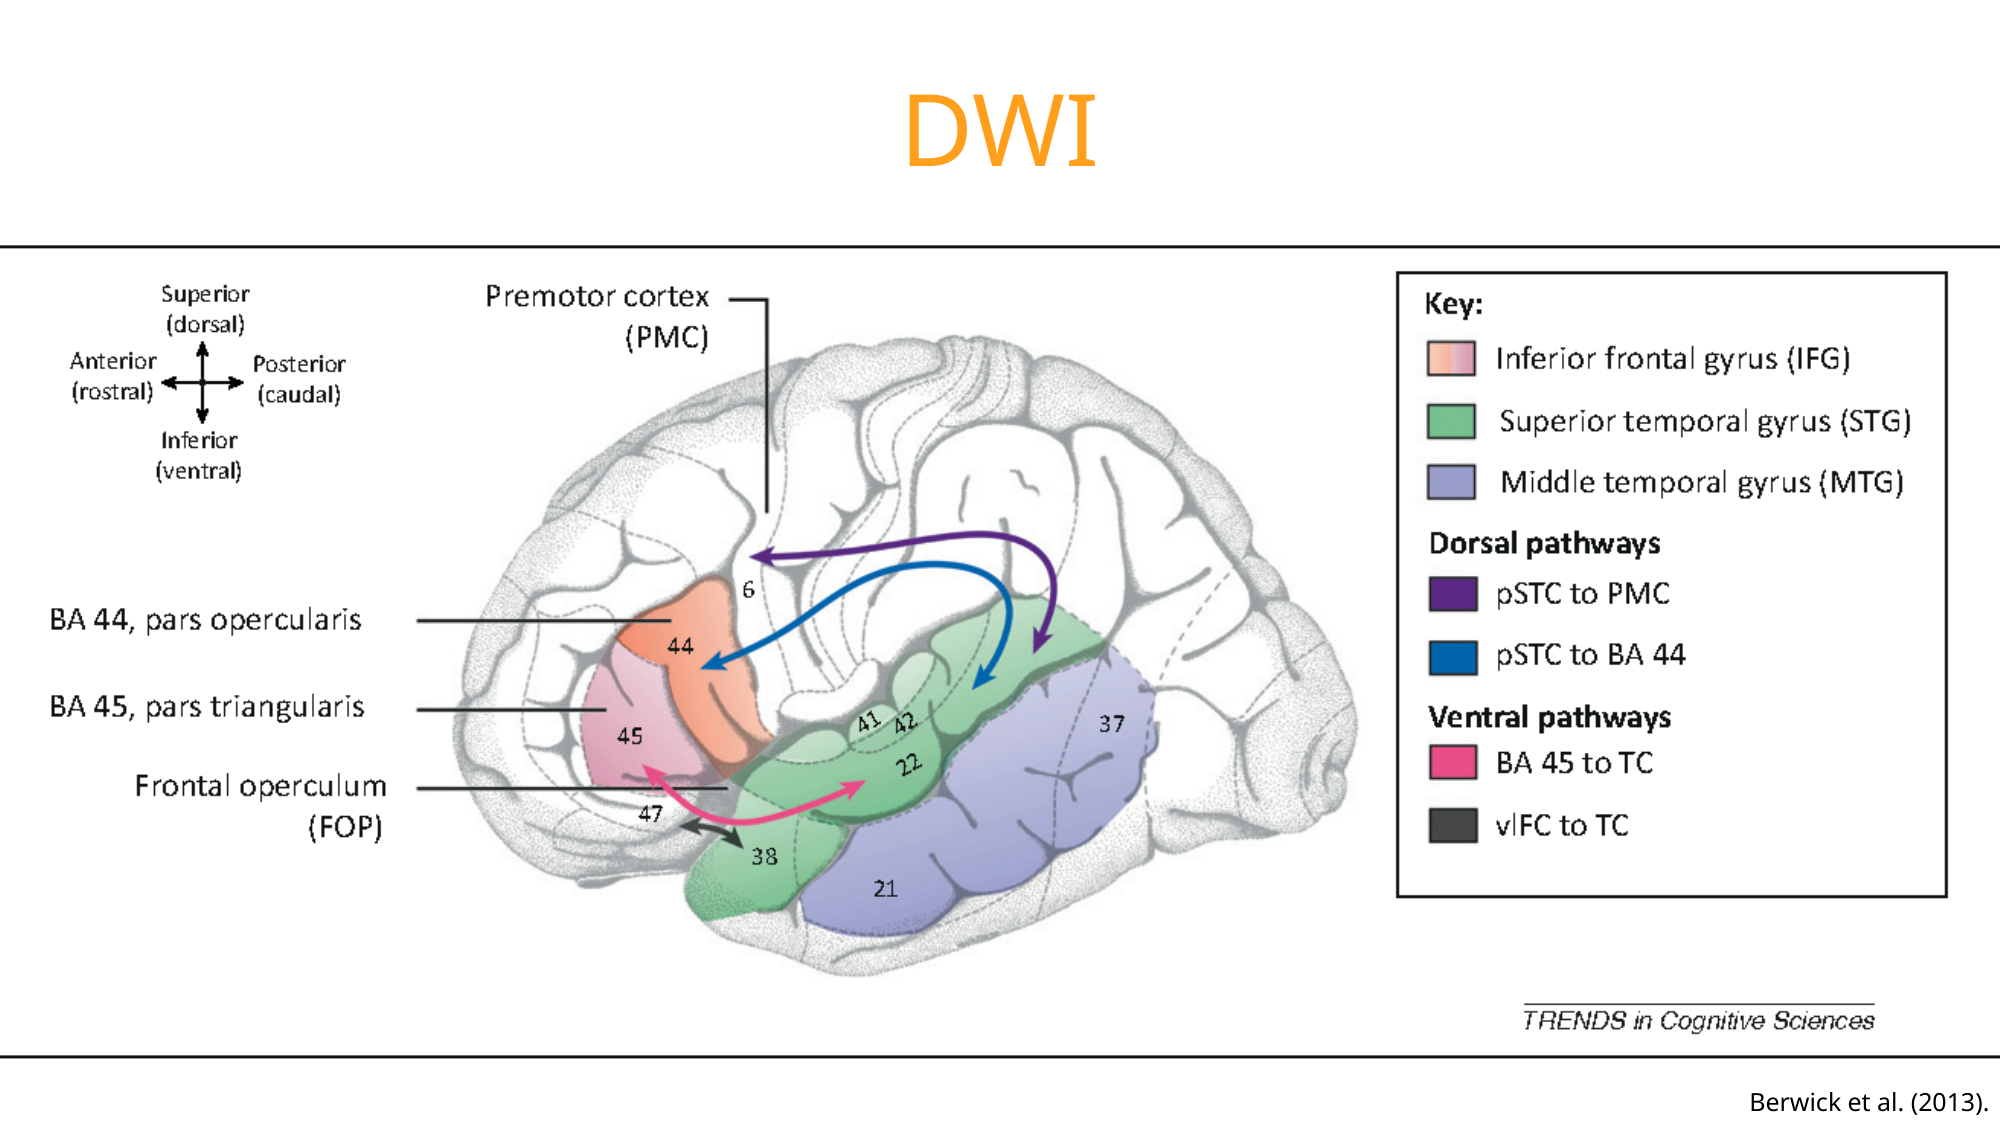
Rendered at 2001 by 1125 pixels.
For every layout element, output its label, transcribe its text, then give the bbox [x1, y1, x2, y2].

text_box DWI [885, 59, 1115, 99]
picture [0, 99, 2000, 1125]
